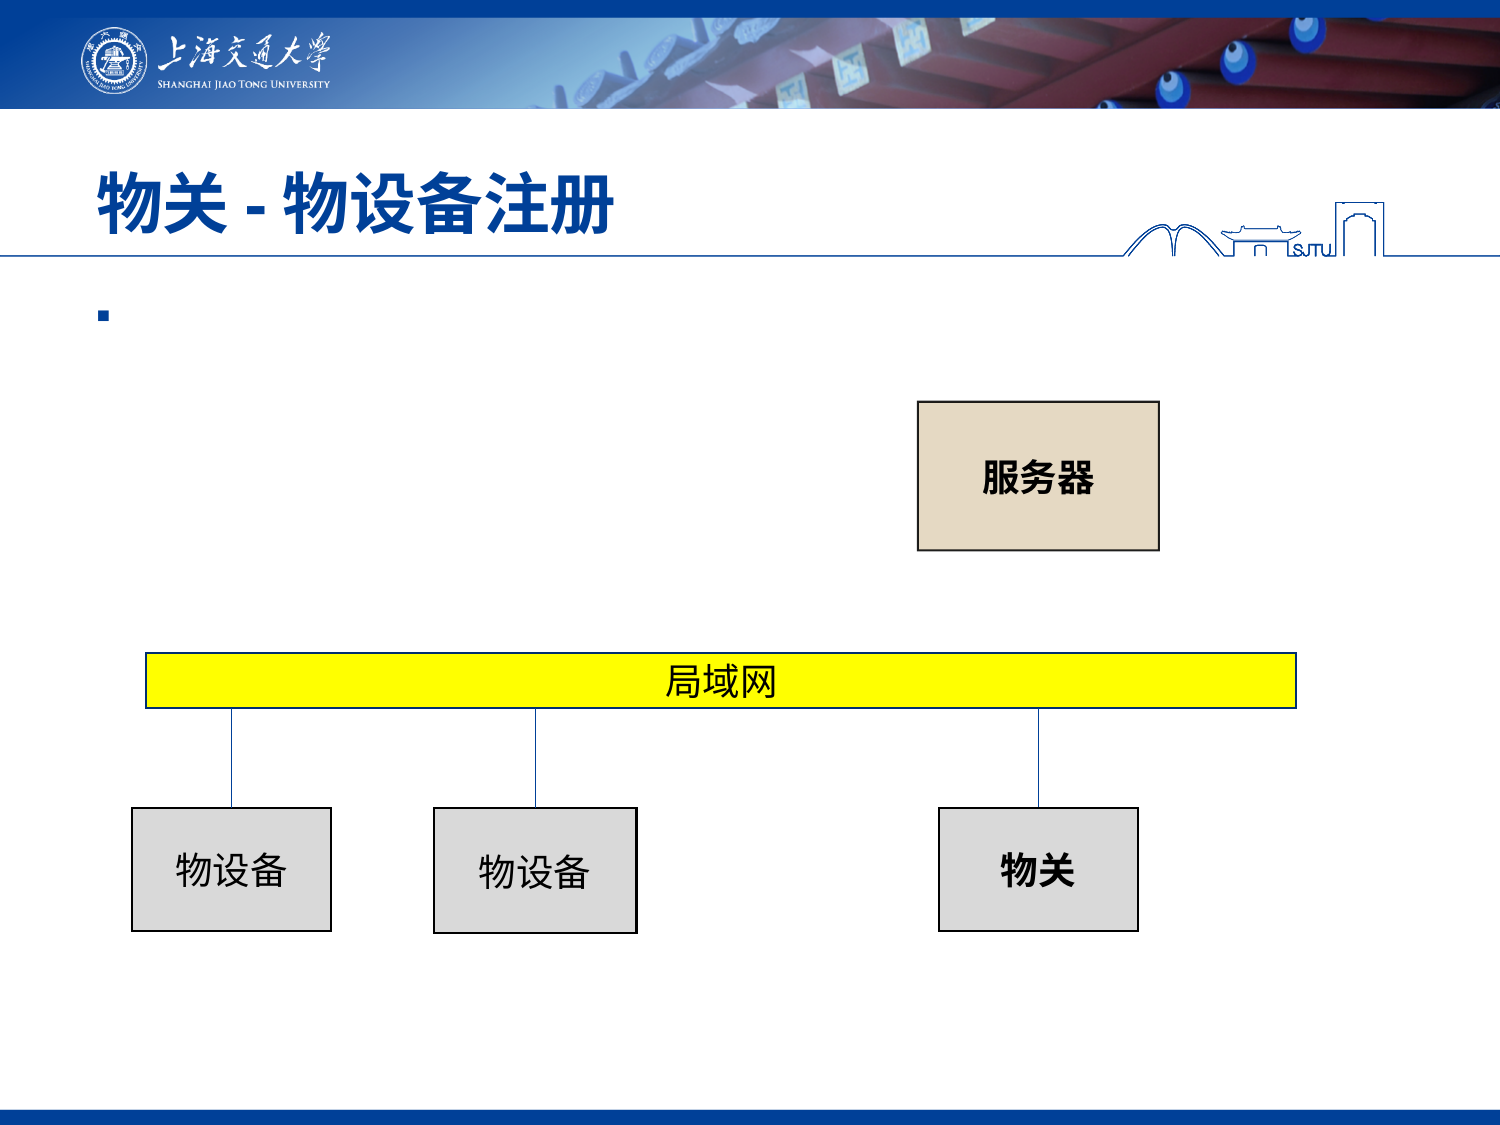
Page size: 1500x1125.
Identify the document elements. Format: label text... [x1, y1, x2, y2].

text_box 物关 [938, 807, 1139, 932]
text_box 物设备 [433, 807, 638, 934]
title 物关-物设备注册 [81, 159, 1455, 254]
text_box 局域网 [145, 652, 1297, 709]
picture [0, 18, 1500, 109]
text_box 物设备 [131, 807, 332, 932]
text_box 服务器 [917, 401, 1160, 551]
list [81, 276, 1455, 629]
